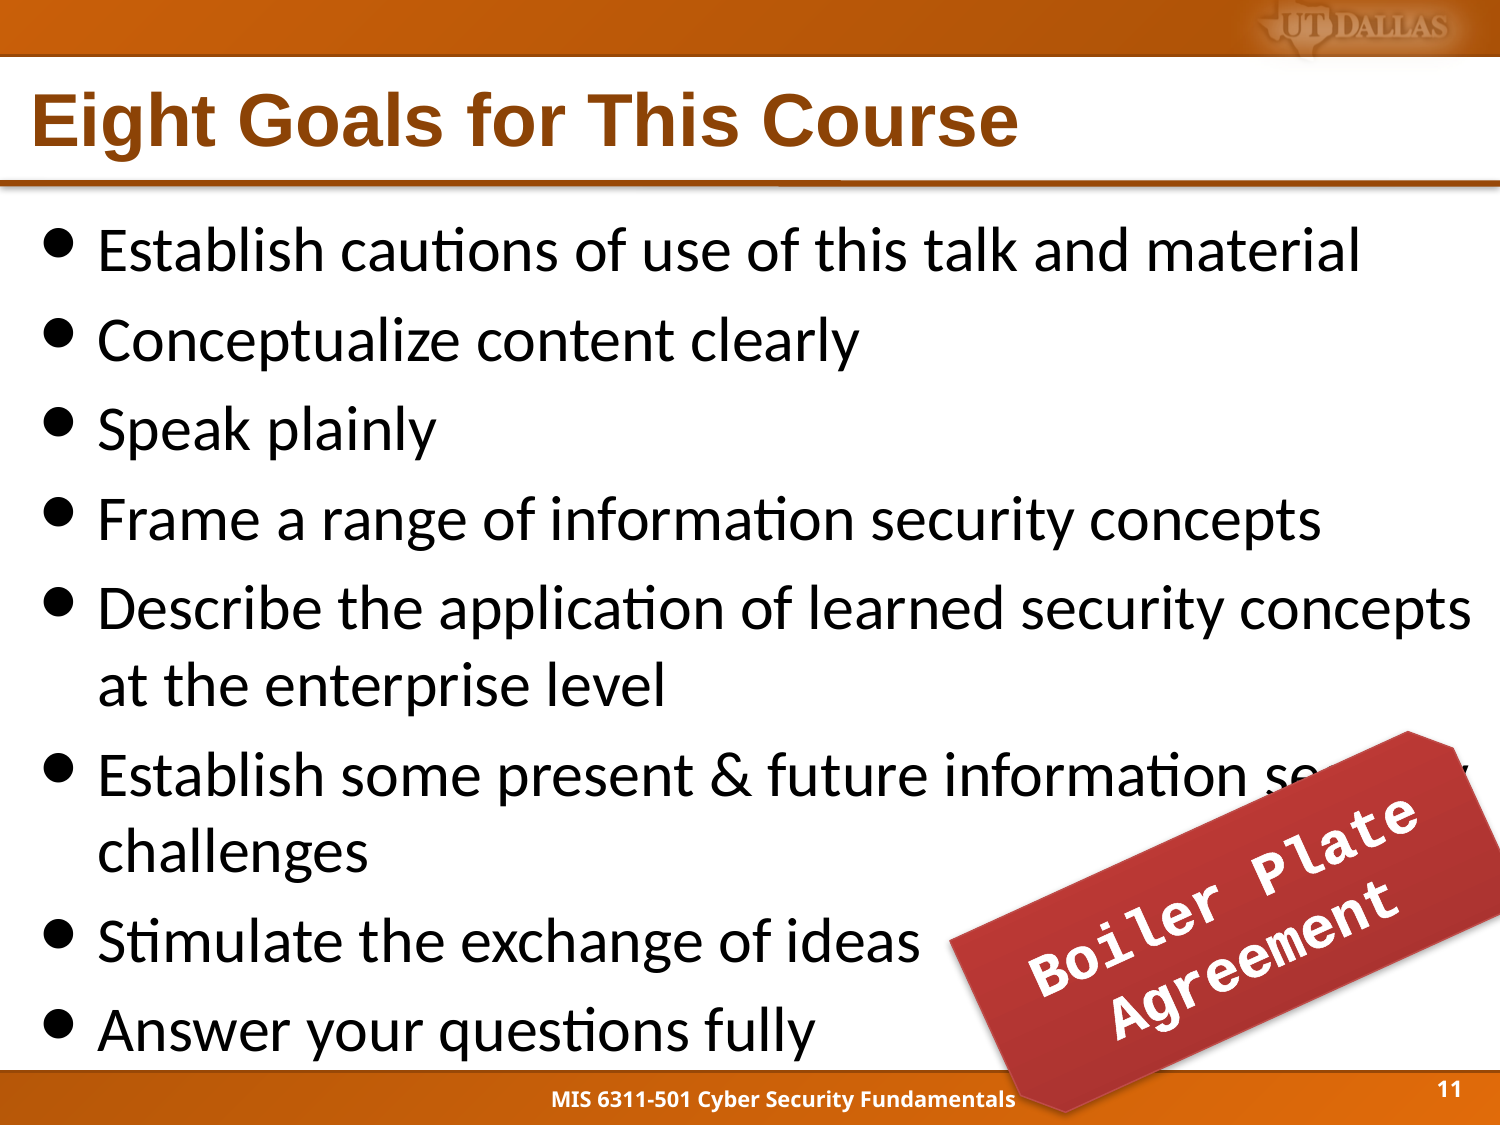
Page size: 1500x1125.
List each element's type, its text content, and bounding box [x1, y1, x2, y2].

text_box Boiler Plate Agreement [949, 730, 1500, 1114]
list Establish cautions of use of this talk and material Conceptualize content clearly Speak plainly Frame a range of information security concepts Describe the application of learned security concepts at the enterprise level Establish some present & future information security challenges Stimulate the exchange of ideas Answer your questions fully [24, 199, 1500, 1077]
title Eight Goals for This Course [0, 65, 1500, 179]
slide_number 11 [1400, 1068, 1500, 1112]
picture [1218, 0, 1500, 65]
